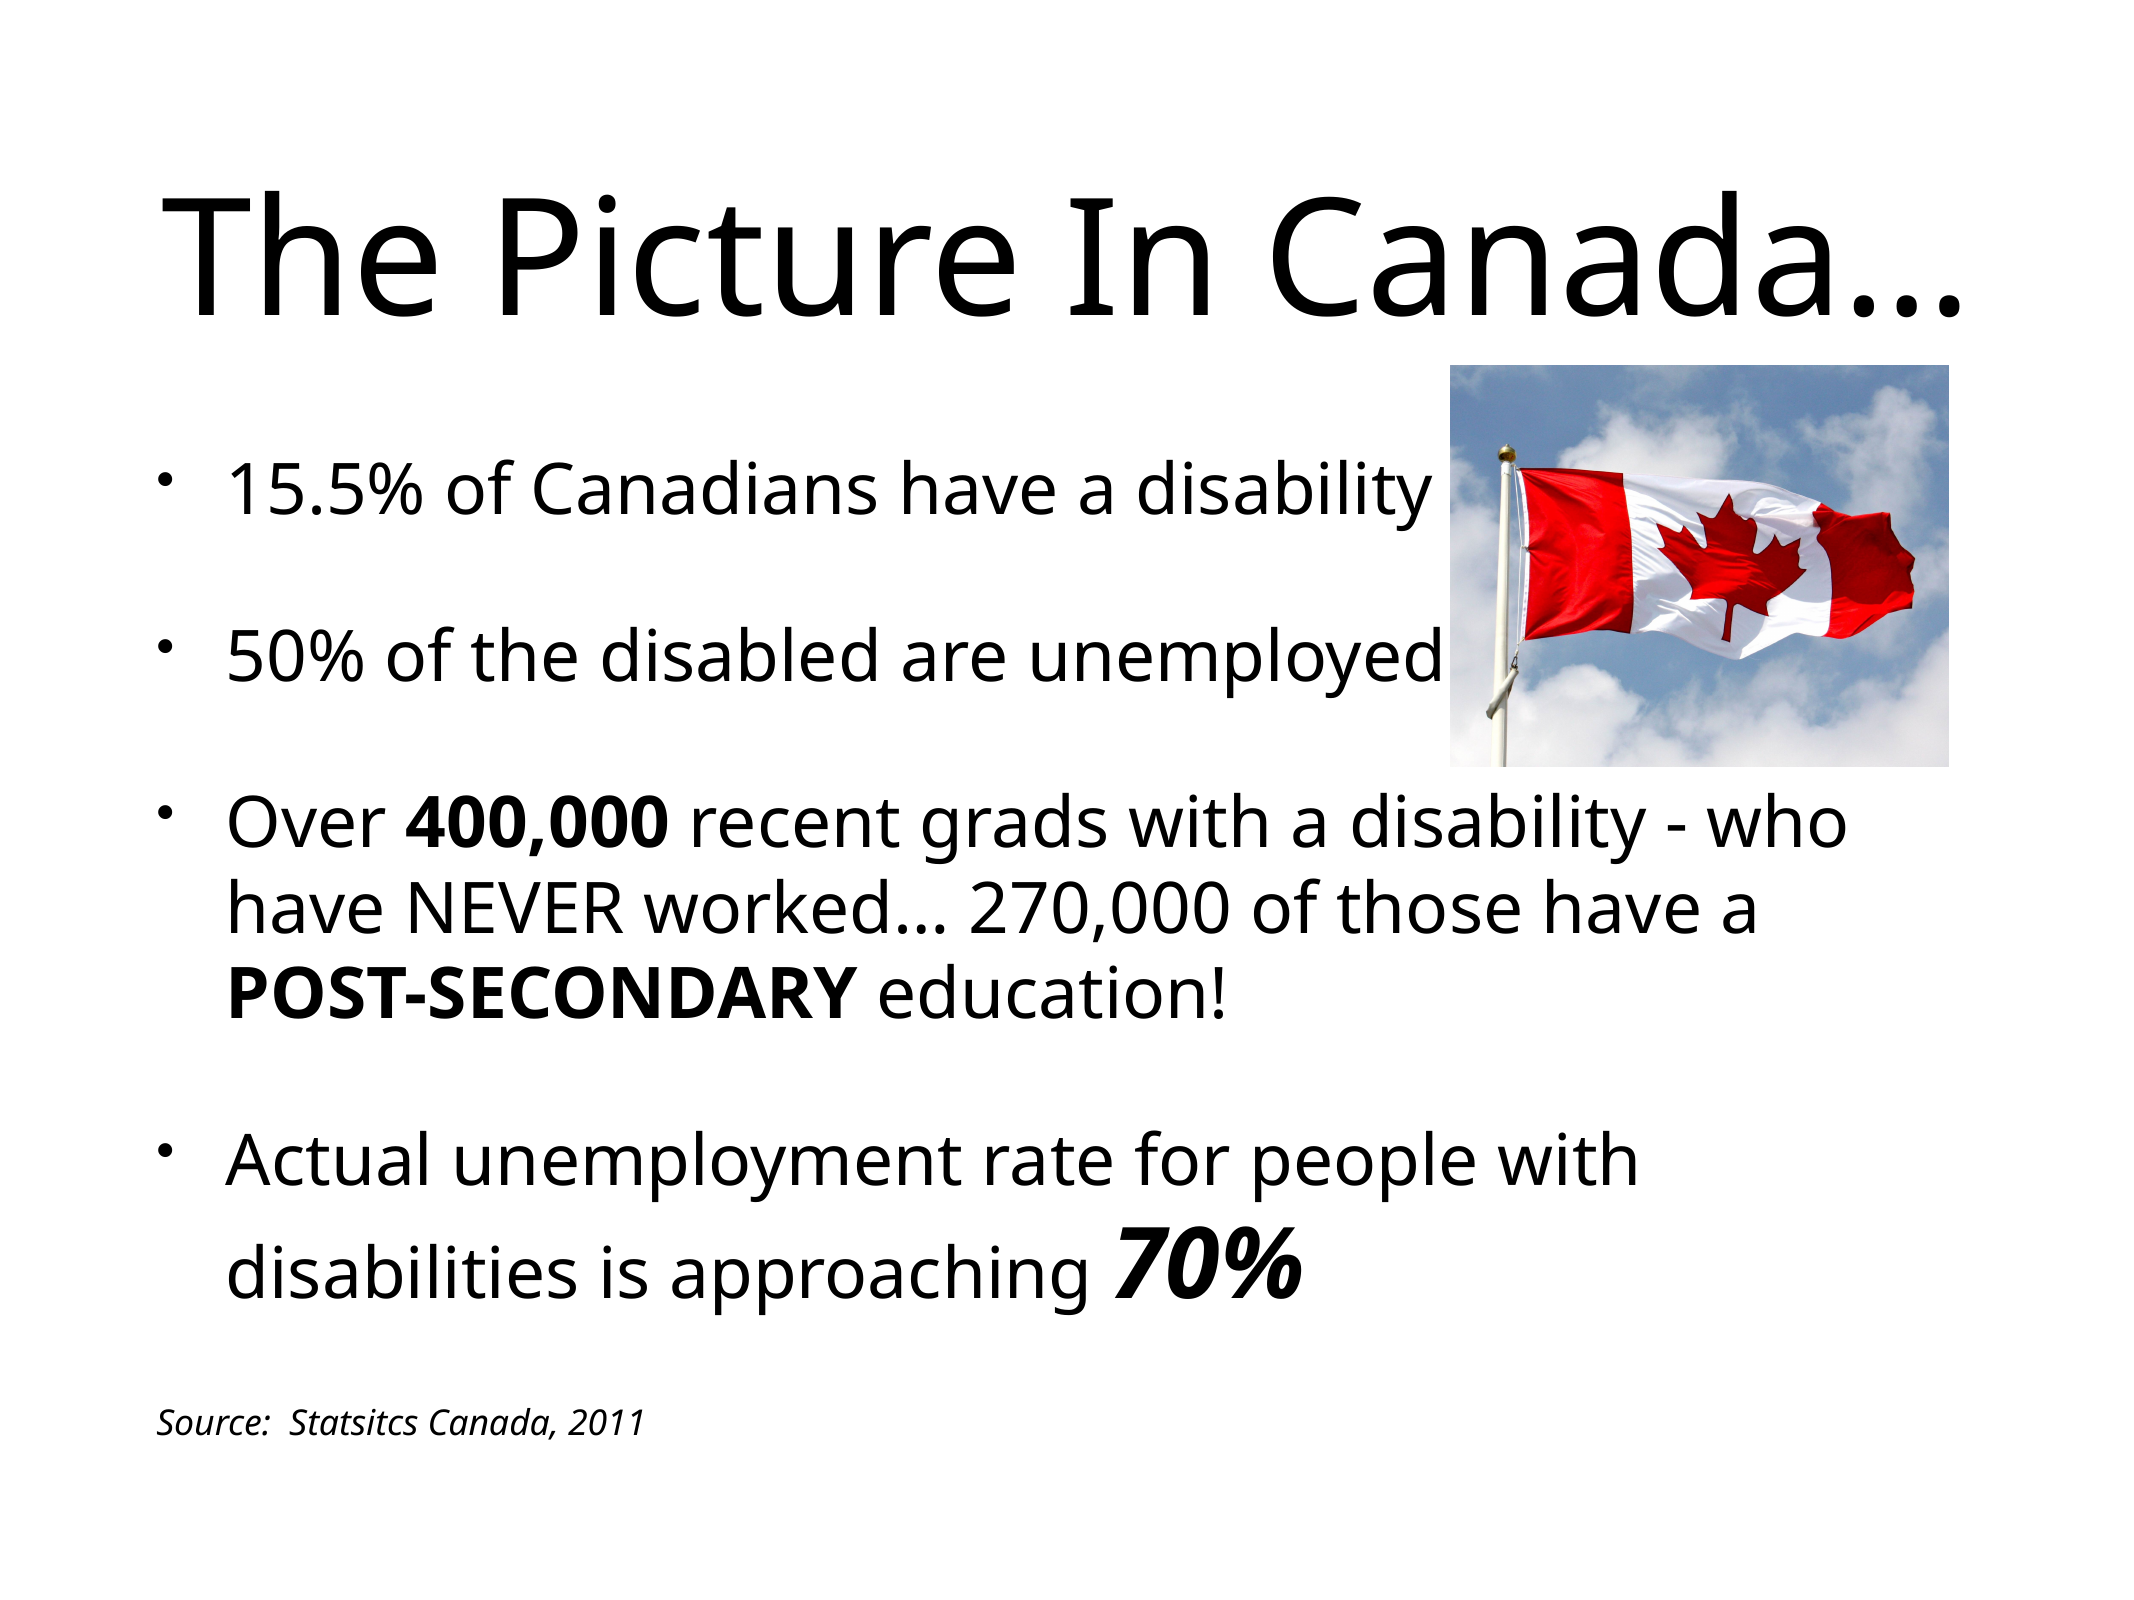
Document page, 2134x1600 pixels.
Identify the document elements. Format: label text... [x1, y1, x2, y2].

picture [1449, 365, 1950, 767]
title The Picture In Canada… [155, 72, 1978, 426]
list 15.5% of Canadians have a disability 50% of the disabled are unemployed Over 400,000 recent grads with a disability - who have NEVER worked… 270,000 of those have a POST-SECONDARY education! Actual unemployment rate for people with disabilities is approaching 70% Source: Statsitcs Canada, 2011 [155, 426, 1978, 1459]
